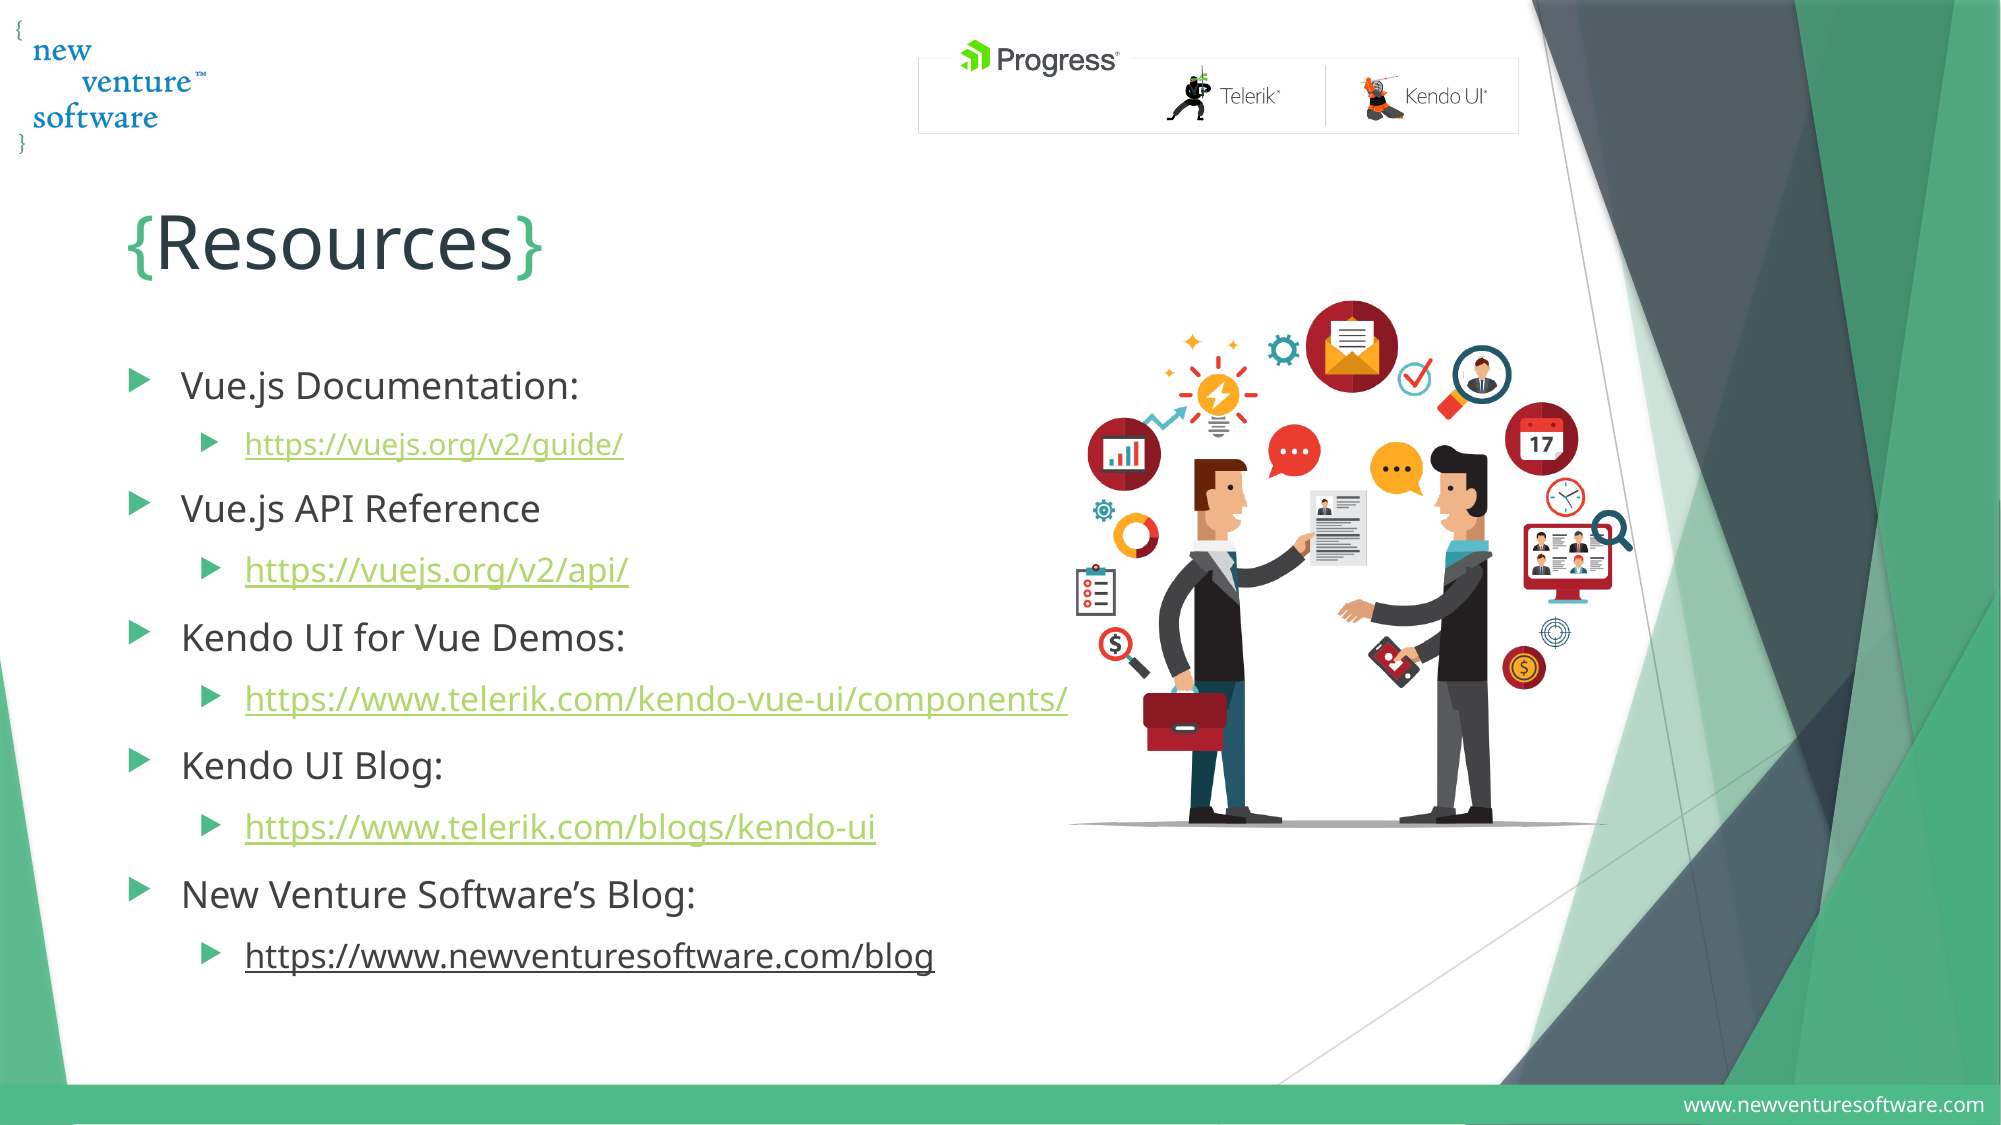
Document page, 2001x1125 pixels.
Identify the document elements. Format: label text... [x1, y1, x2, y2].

picture [16, 20, 206, 154]
list Vue.js Documentation: https://vuejs.org/v2/guide/ Vue.js API Reference https://vuejs.org/v2/api/ Kendo UI for Vue Demos: https://www.telerik.com/kendo-vue-ui/components/ Kendo UI Blog: https://www.telerik.com/blogs/kendo-ui New Venture Software’s Blog: https://www.newventuresoftware.com/blog [111, 354, 1522, 992]
picture [1056, 256, 1643, 869]
picture [915, 39, 1522, 134]
title {Resources} [111, 187, 1522, 317]
